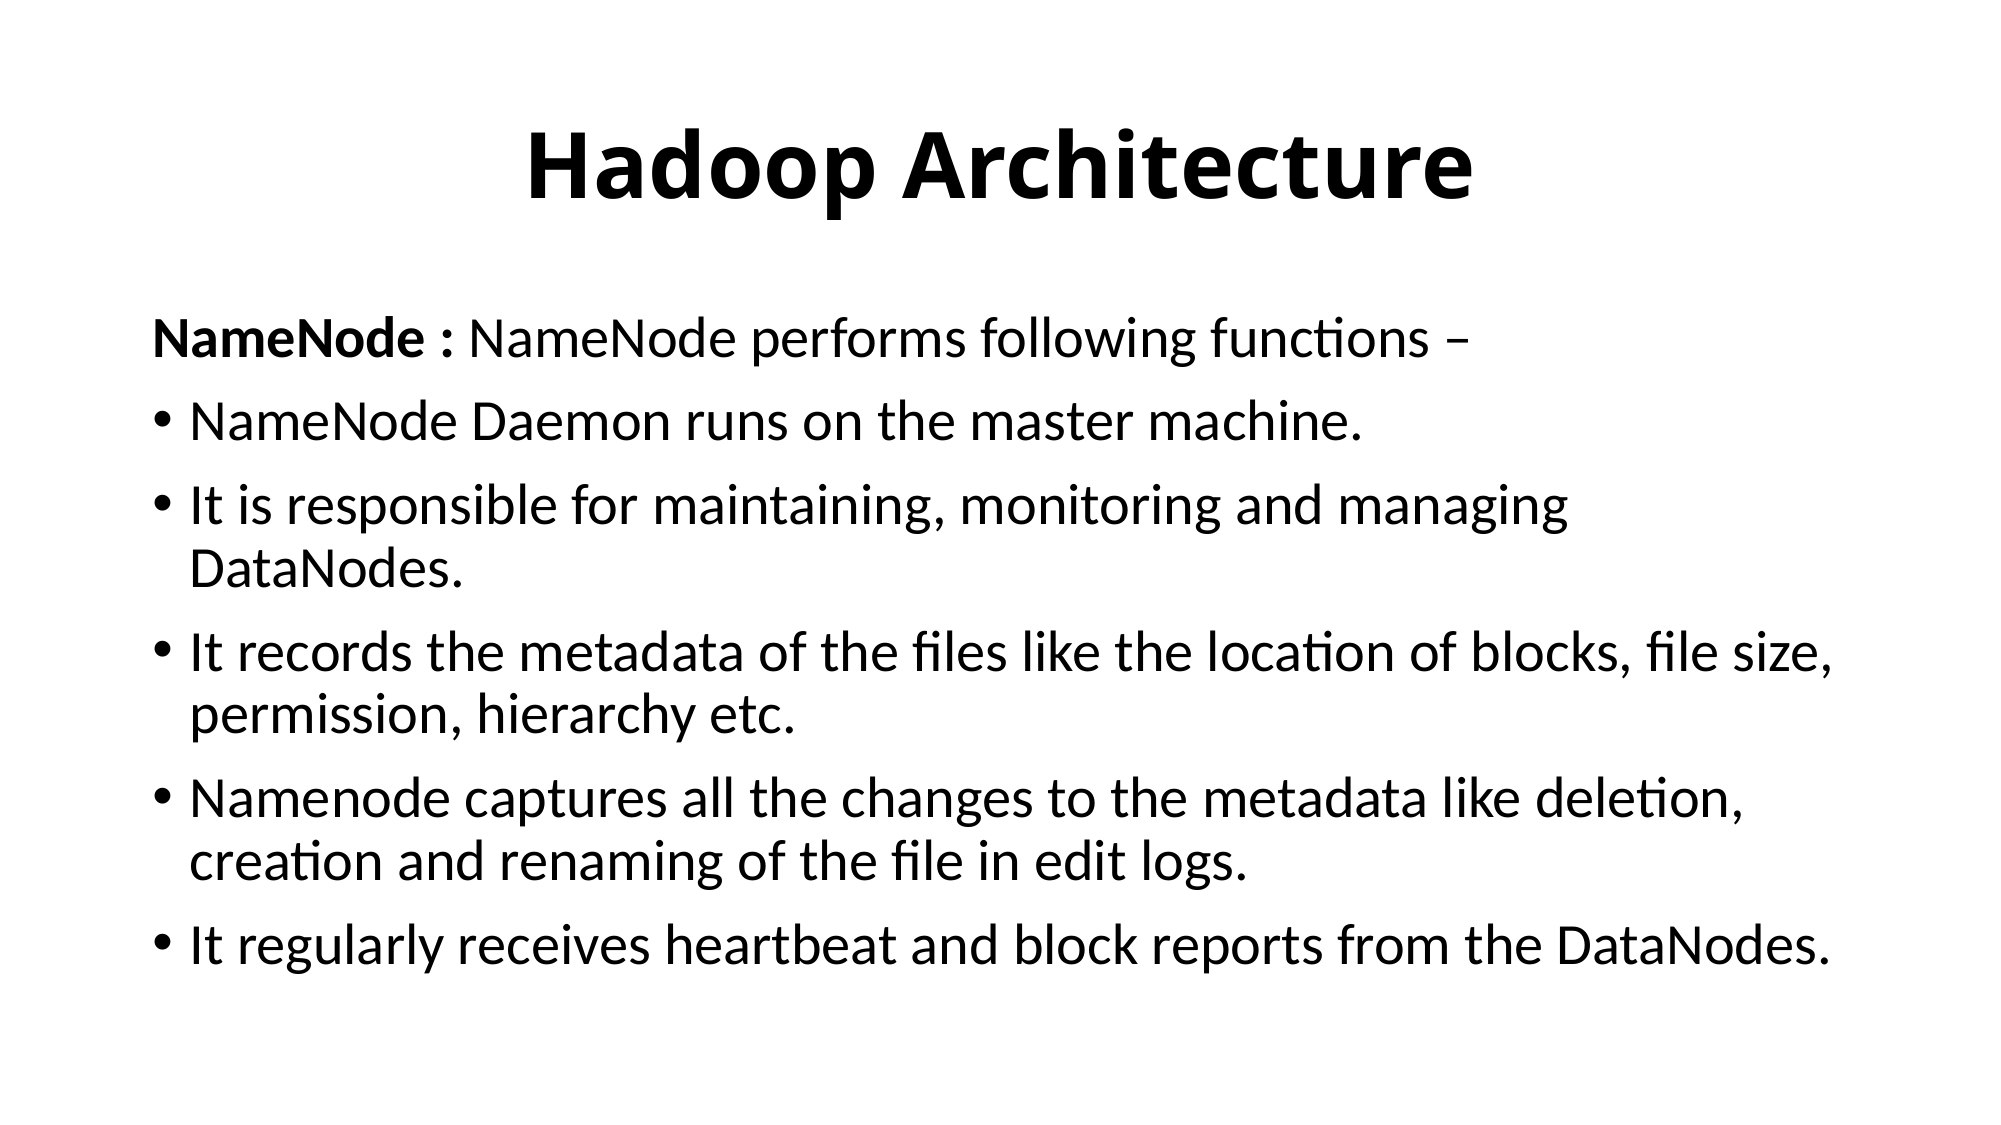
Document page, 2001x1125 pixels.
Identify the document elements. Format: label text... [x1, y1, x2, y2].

title Hadoop Architecture [137, 59, 1863, 278]
list NameNode : NameNode performs following functions – NameNode Daemon runs on the master machine. It is responsible for maintaining, monitoring and managing DataNodes. It records the metadata of the files like the location of blocks, file size, permission, hierarchy etc. Namenode captures all the changes to the metadata like deletion, creation and renaming of the file in edit logs. It regularly receives heartbeat and block reports from the DataNodes. [137, 299, 1863, 1014]
